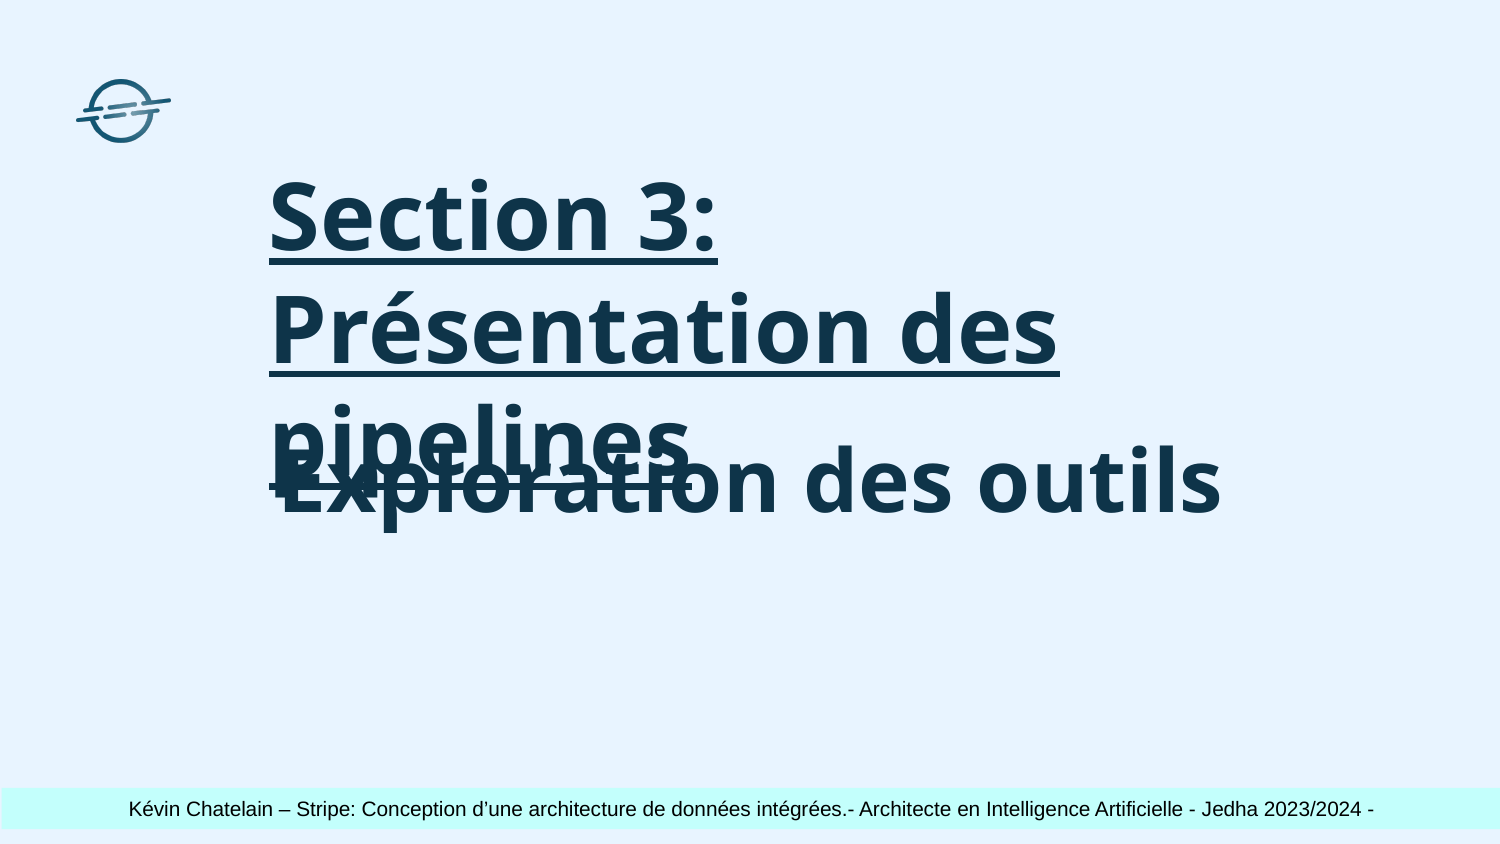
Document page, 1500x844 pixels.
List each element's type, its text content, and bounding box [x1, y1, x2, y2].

text_box Kévin Chatelain – Stripe: Conception d’une architecture de données intégrées.- Architecte en Intelligence Artificielle - Jedha 2023/2024 - [1, 787, 1500, 830]
title Section 3: Présentation des pipelines [253, 142, 1329, 372]
text_box Exploration des outils [262, 410, 1467, 640]
picture [75, 78, 171, 143]
